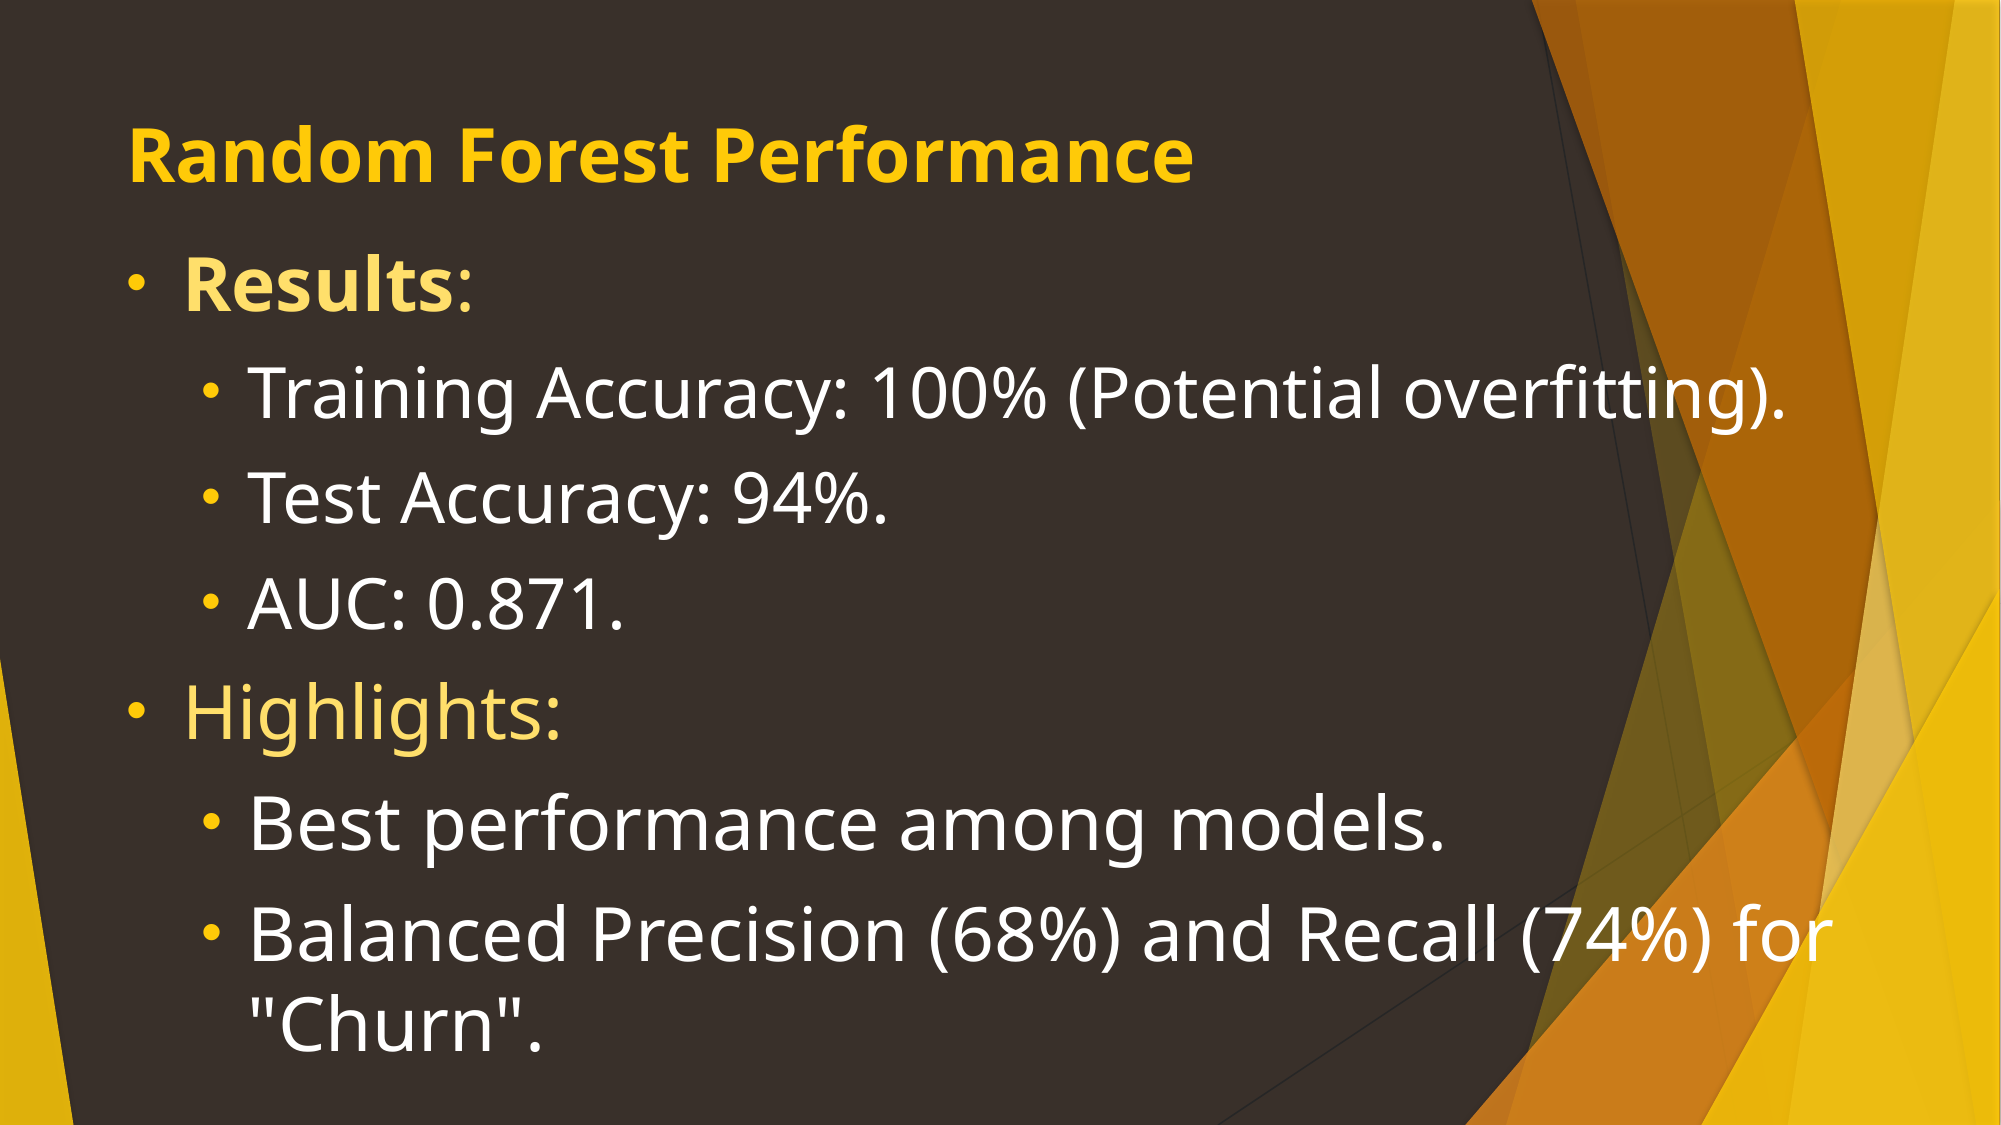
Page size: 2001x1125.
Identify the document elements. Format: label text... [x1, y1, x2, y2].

list Results: Training Accuracy: 100% (Potential overfitting). Test Accuracy: 94%. AUC: 0.871. Highlights: Best performance among models. Balanced Precision (68%) and Recall (74%) for "Churn". [111, 228, 1861, 992]
title Random Forest Performance [111, 99, 1522, 228]
